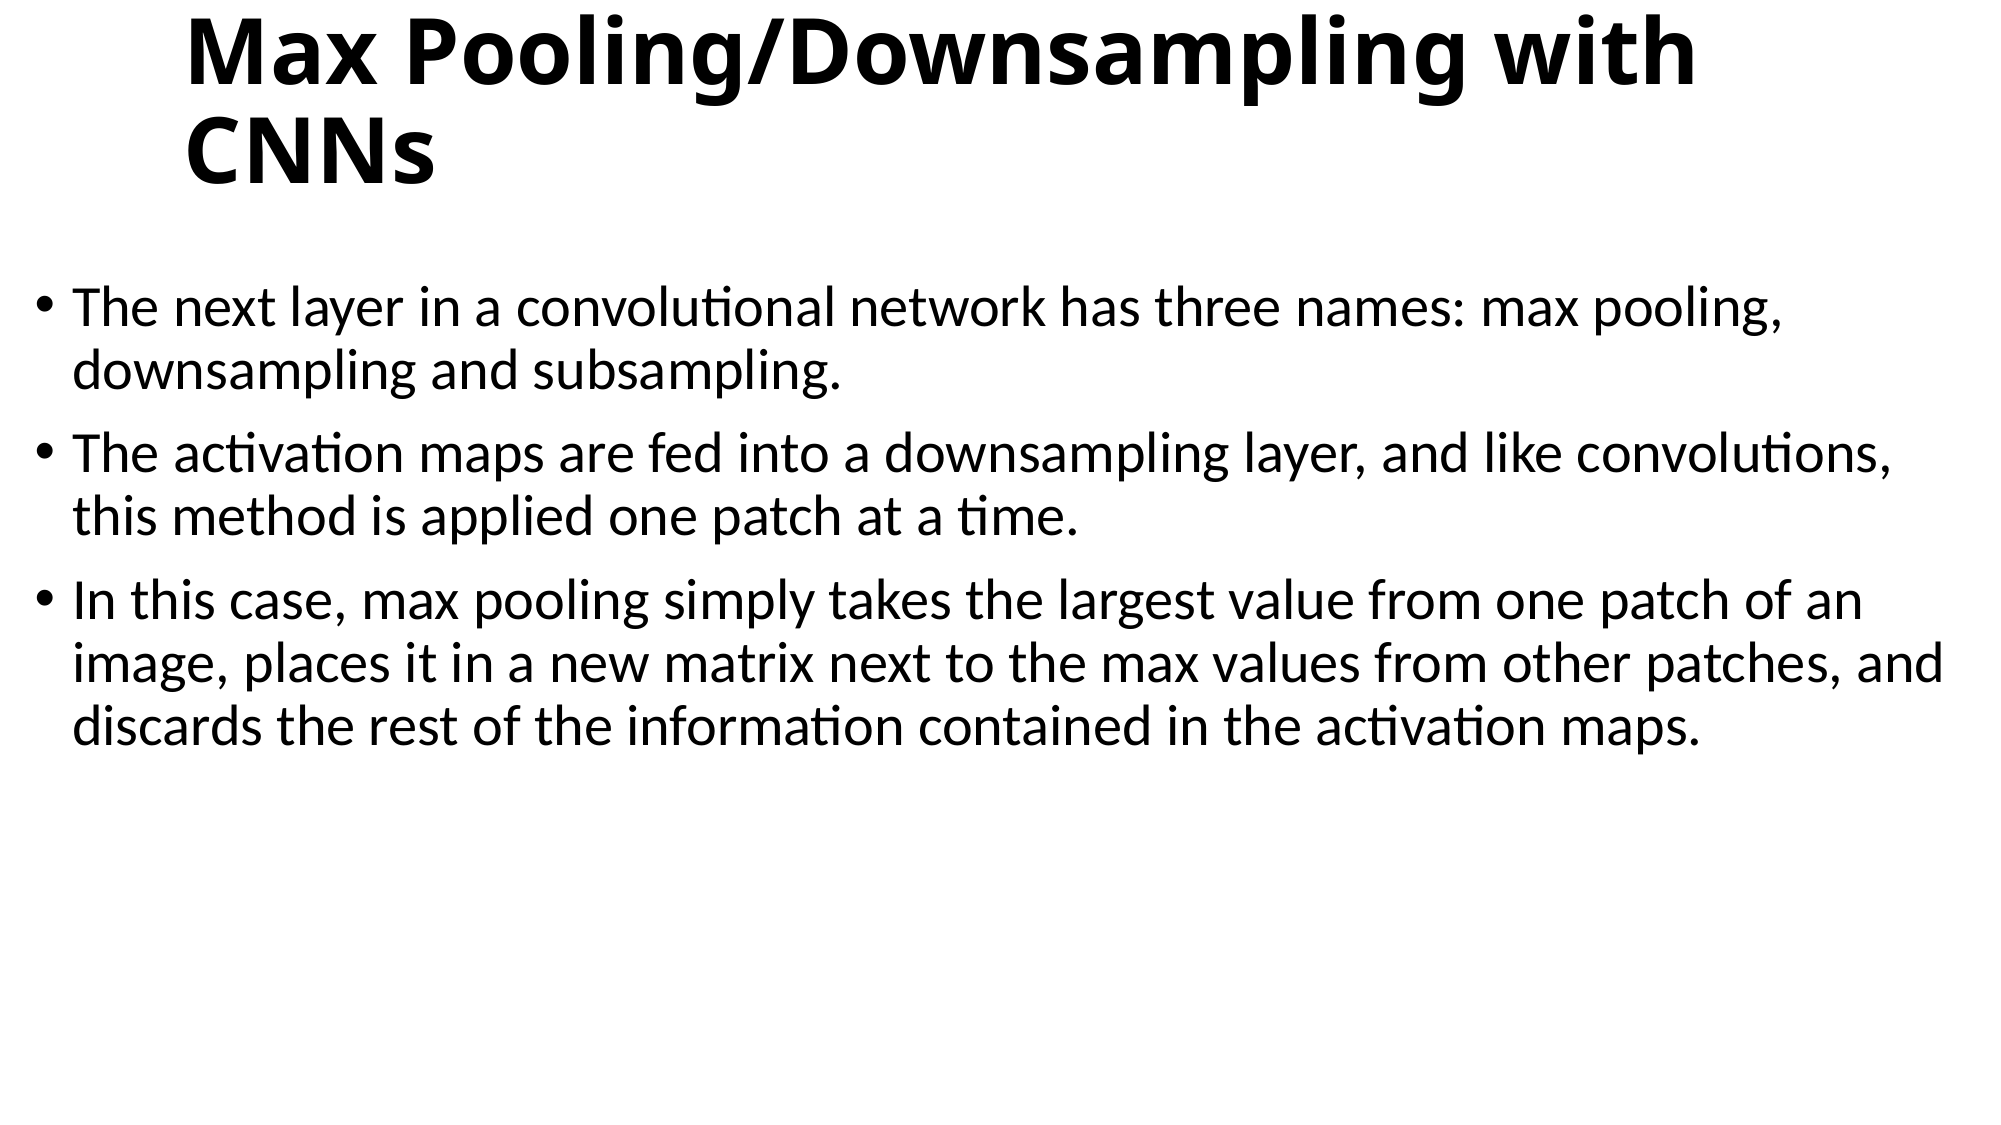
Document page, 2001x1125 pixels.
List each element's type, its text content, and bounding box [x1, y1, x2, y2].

title Max Pooling/Downsampling with CNNs [169, 50, 1894, 268]
list The next layer in a convolutional network has three names: max pooling, downsampling and subsampling. The activation maps are fed into a downsampling layer, and like convolutions, this method is applied one patch at a time. In this case, max pooling simply takes the largest value from one patch of an image, places it in a new matrix next to the max values from other patches, and discards the rest of the information contained in the activation maps. [19, 268, 1974, 1089]
